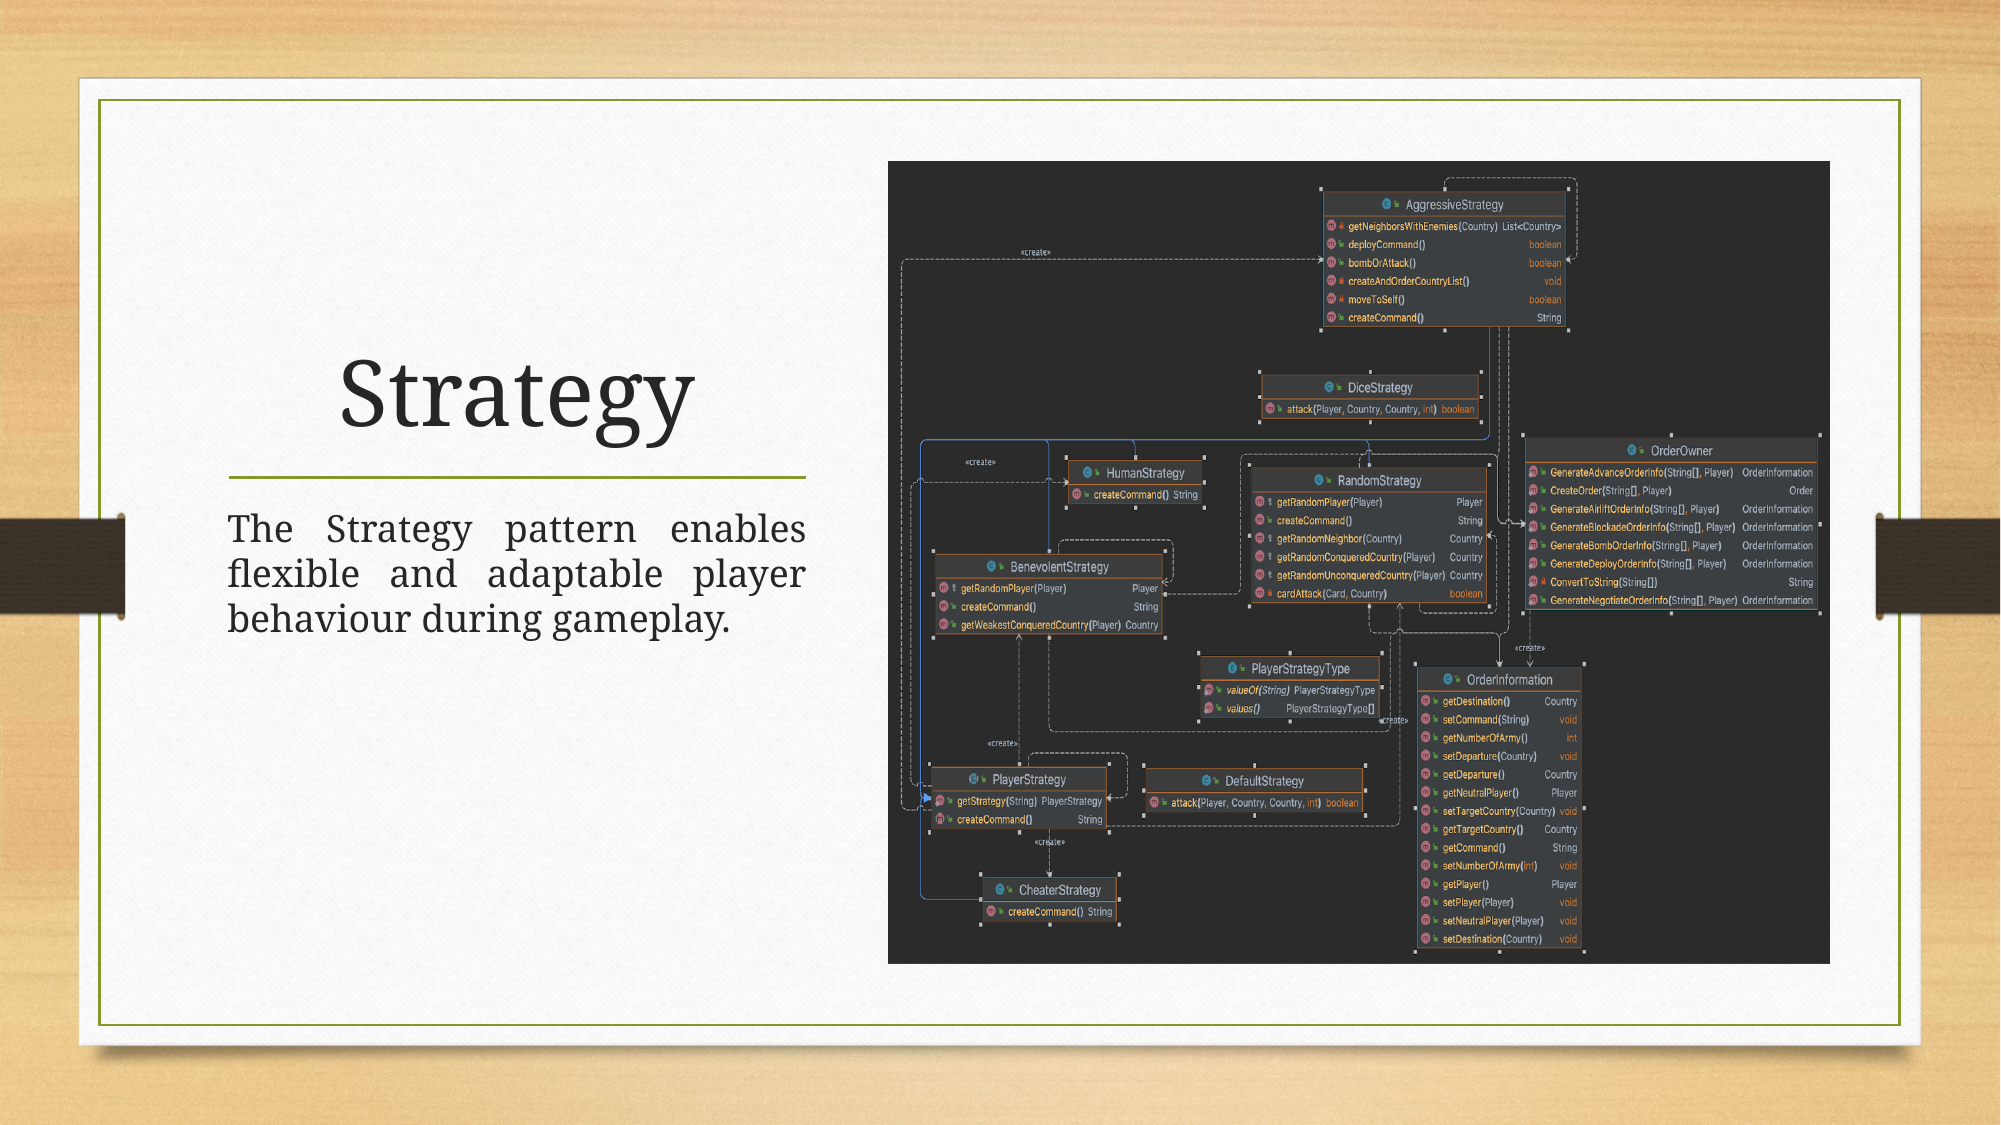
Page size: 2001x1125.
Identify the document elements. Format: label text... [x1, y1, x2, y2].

picture [0, 0, 2001, 1125]
list The Strategy pattern enables flexible and adaptable player behaviour during gameplay. [212, 497, 823, 898]
title Strategy [212, 227, 823, 453]
